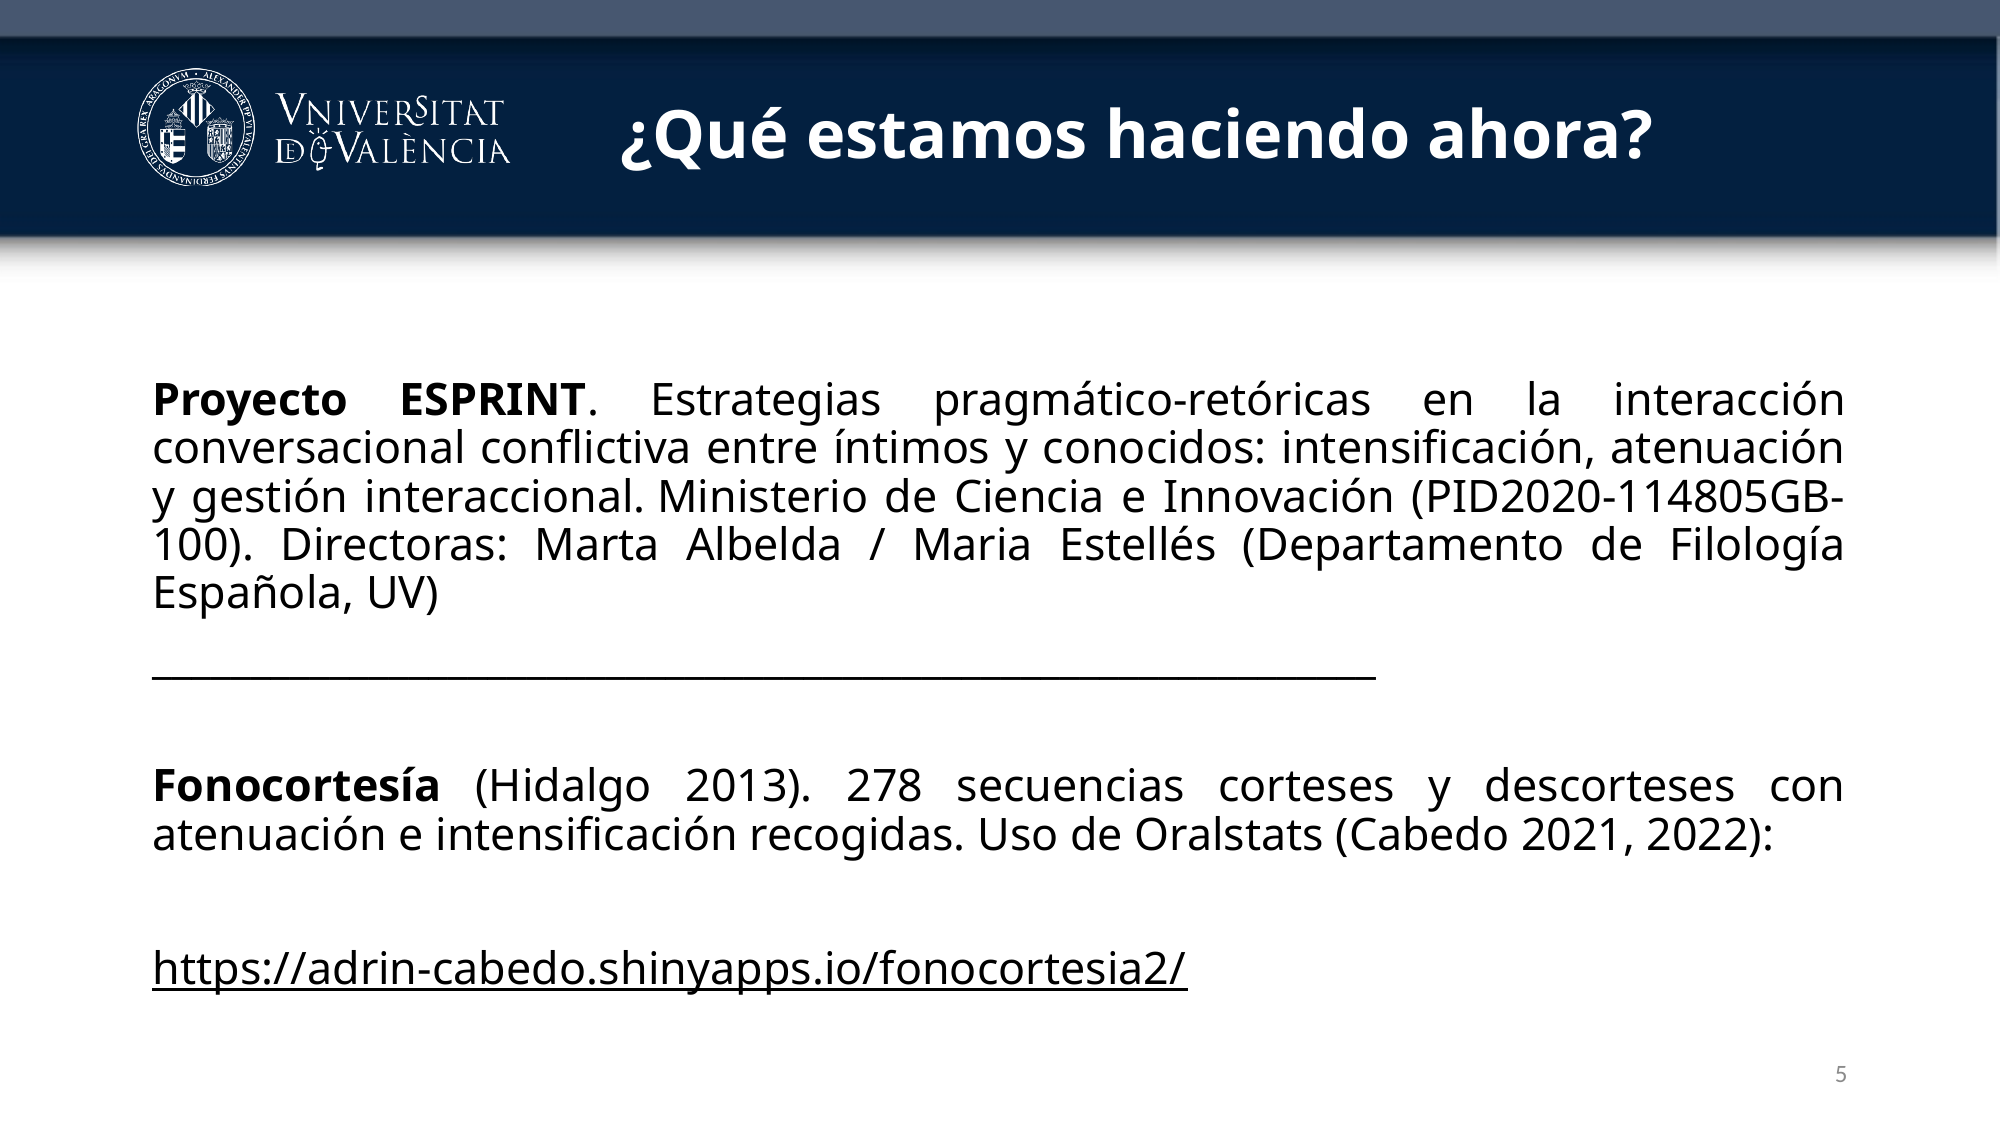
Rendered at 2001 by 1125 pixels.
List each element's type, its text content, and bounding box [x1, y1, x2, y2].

slide_number 5 [1412, 1042, 1863, 1103]
title ¿Qué estamos haciendo ahora? [605, 47, 2000, 227]
picture [0, 0, 2000, 300]
list Proyecto ESPRINT. Estrategias pragmático-retóricas en la interacción conversacional conflictiva entre íntimos y conocidos: intensificación, atenuación y gestión interaccional. Ministerio de Ciencia e Innovación (PID2020-114805GB-100). Directoras: Marta Albelda / Maria Estellés (Departamento de Filología Española, UV) ______________________________________________________________ Fonocortesía (Hidalgo 2013). 278 secuencias corteses y descorteses con atenuación e intensificación recogidas. Uso de Oralstats (Cabedo 2021, 2022): https://adrin-cabedo.shinyapps.io/fonocortesia2/ [137, 299, 1863, 1014]
